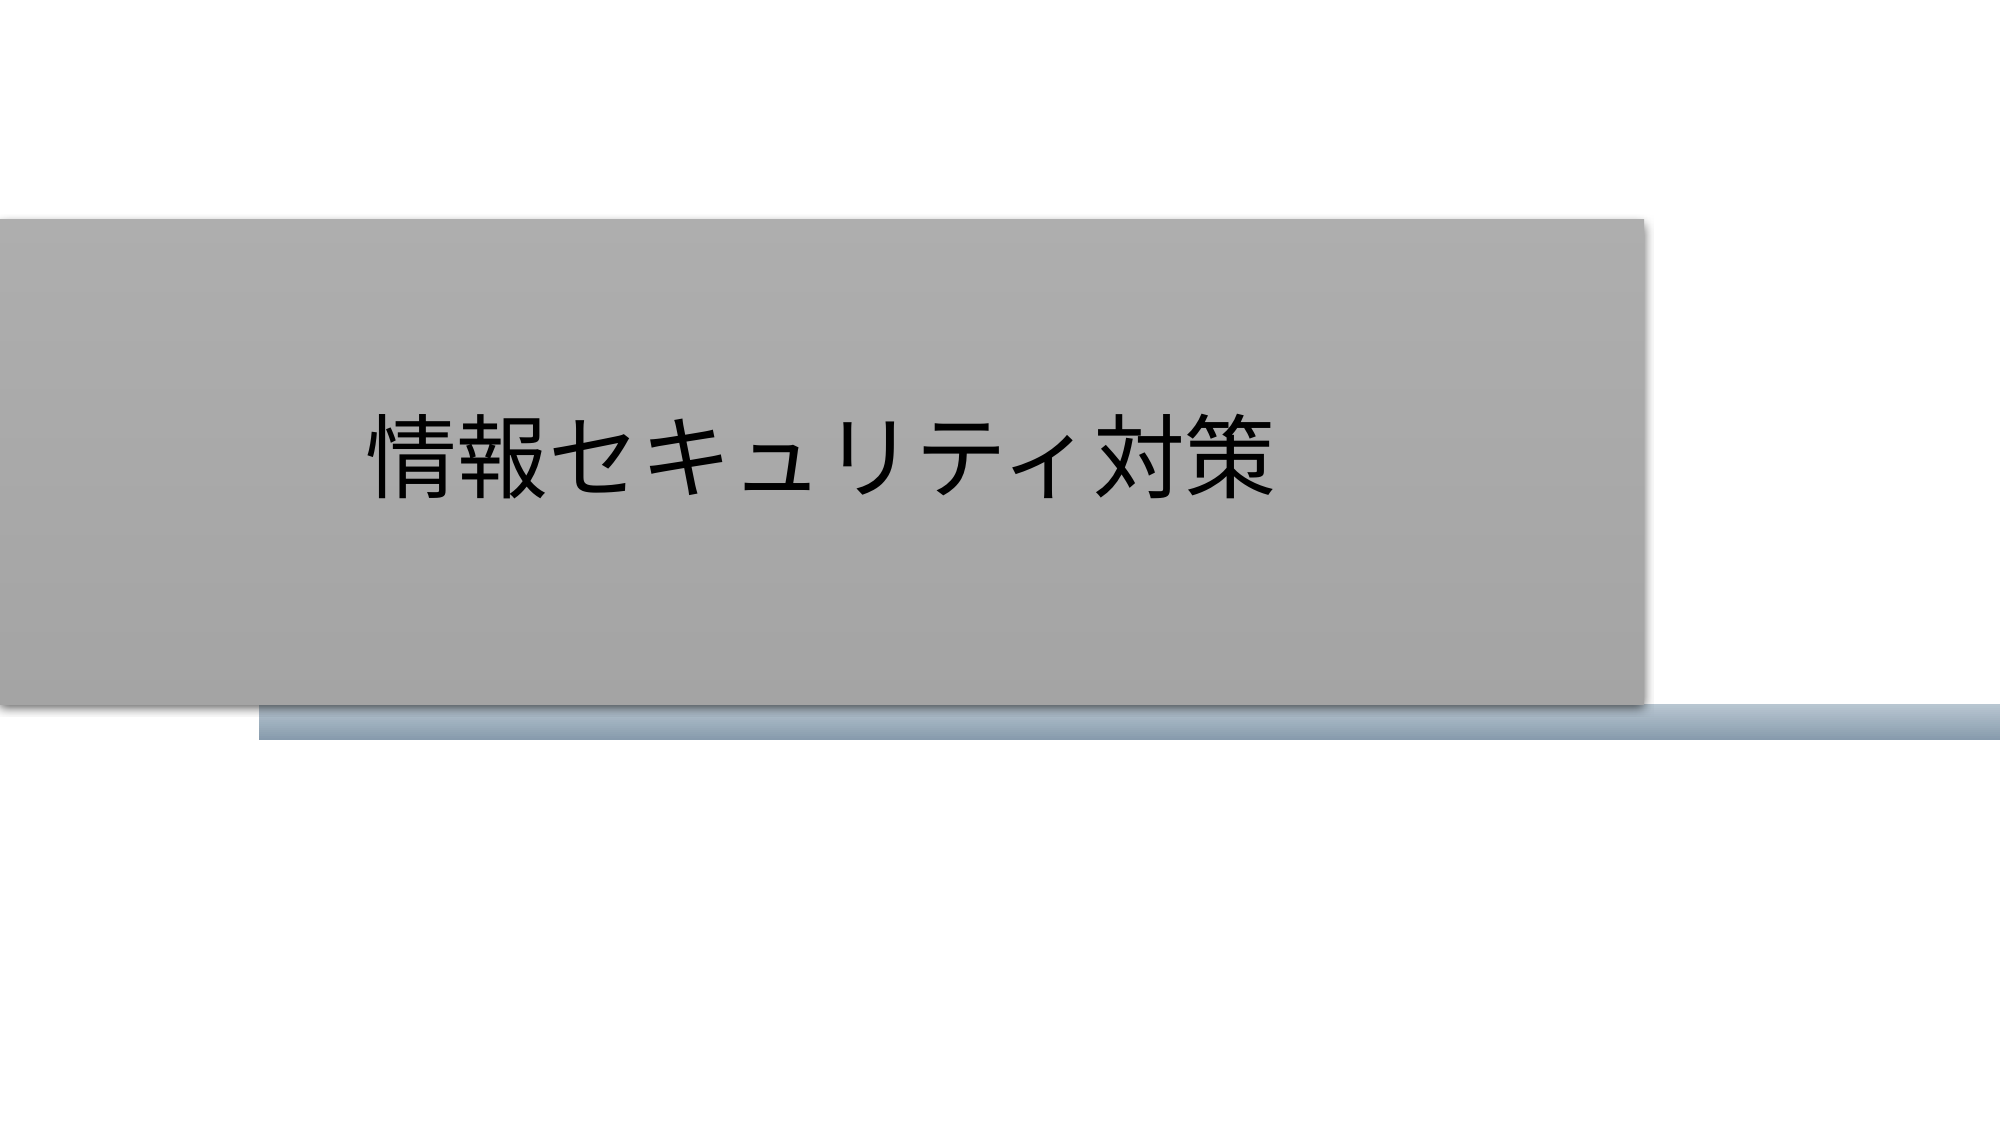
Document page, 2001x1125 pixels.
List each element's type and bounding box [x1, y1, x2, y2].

picture [259, 704, 2000, 740]
title [0, 219, 1645, 705]
